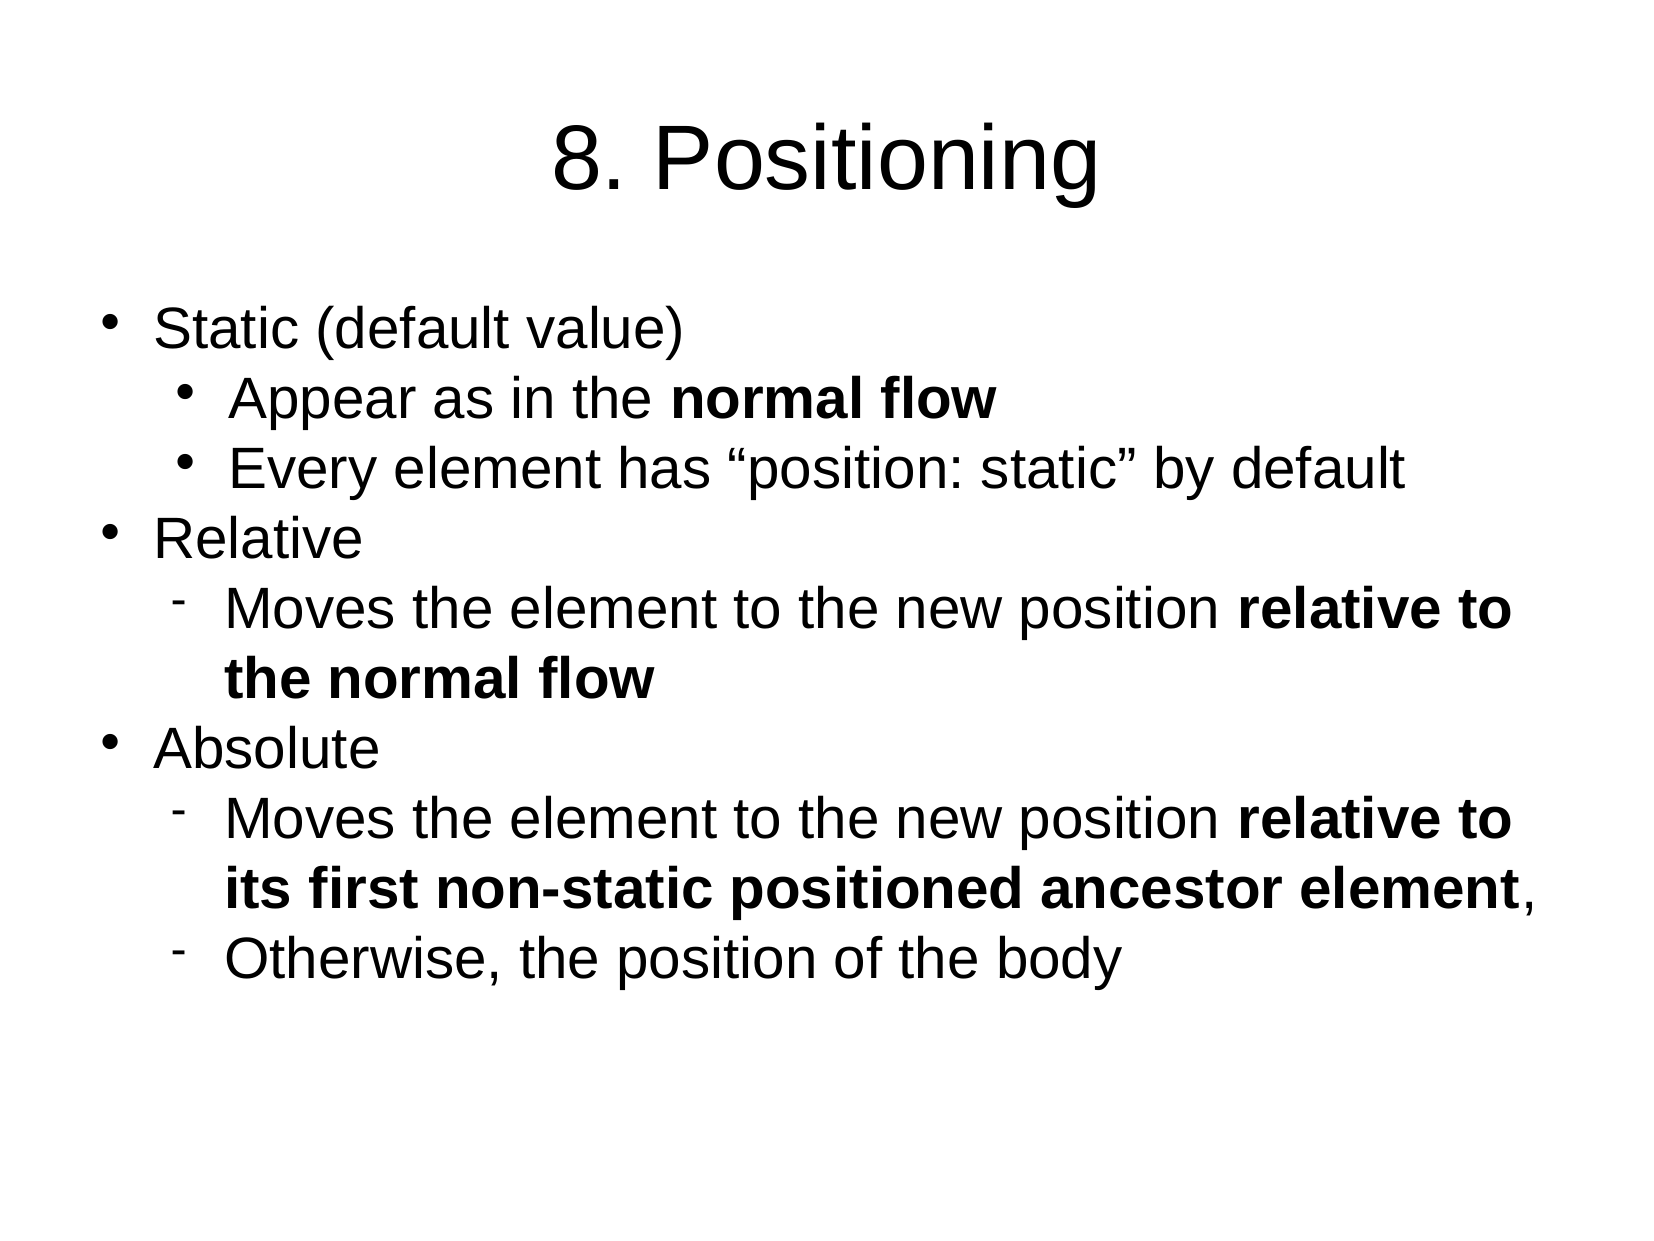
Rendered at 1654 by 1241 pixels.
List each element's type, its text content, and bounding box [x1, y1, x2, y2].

text_box Static (default value) Appear as in the normal flow Every element has “position: static” by default Relative Moves the element to the new position relative to the normal flow Absolute Moves the element to the new position relative to its first non-static positioned ancestor element, Otherwise, the position of the body [82, 290, 1571, 1188]
text_box 8. Positioning [82, 49, 1571, 257]
